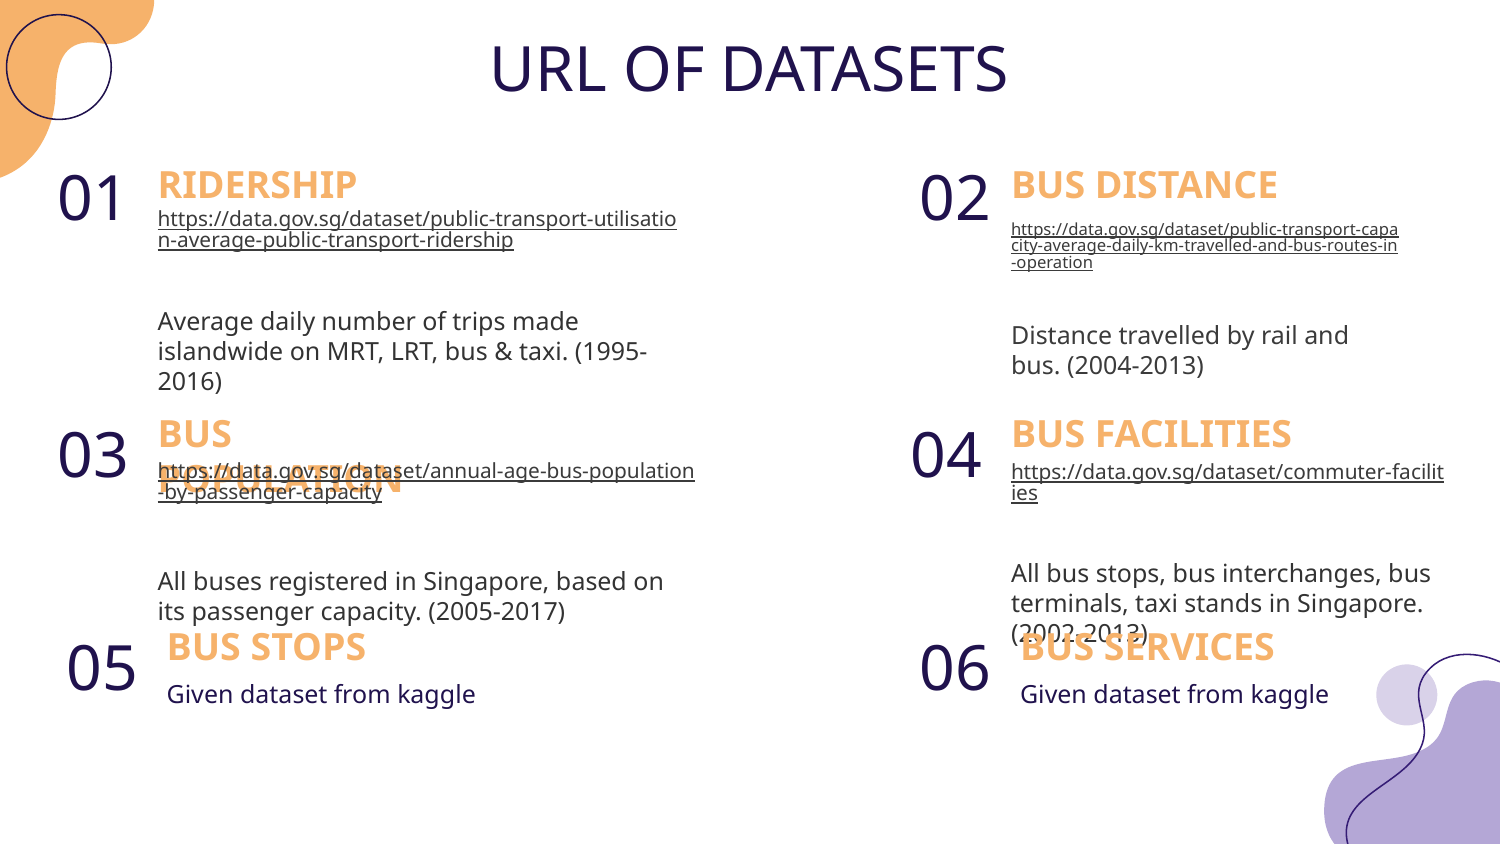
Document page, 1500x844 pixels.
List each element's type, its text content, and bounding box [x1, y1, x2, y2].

subtitle RIDERSHIP [142, 146, 482, 191]
title 06 [899, 632, 1011, 699]
subtitle https://data.gov.sg/dataset/public-transport-utilisation-average-public-transport-ridership Average daily number of trips made islandwide on MRT, LRT, bus & taxi. (1995-2016) [142, 191, 701, 347]
subtitle BUS FACILITIES [996, 394, 1336, 443]
title 05 [46, 632, 158, 699]
subtitle https://data.gov.sg/dataset/commuter-facilities All bus stops, bus interchanges, bus terminals, taxi stands in Singapore. (2002-2013) [996, 443, 1463, 524]
title 04 [890, 419, 1002, 485]
subtitle Given dataset from kaggle [1005, 663, 1378, 743]
title URL OF DATASETS [437, 14, 1063, 100]
title 01 [37, 162, 149, 229]
subtitle Given dataset from kaggle [151, 663, 524, 729]
subtitle BUS STOPS [151, 607, 491, 663]
subtitle BUS SERVICES [1005, 607, 1345, 663]
subtitle BUS POPULATION [142, 394, 482, 442]
subtitle https://data.gov.sg/dataset/public-transport-capacity-average-daily-km-travelled-and-bus-routes-in-operation Distance travelled by rail and bus. (2004-2013) [996, 203, 1415, 359]
subtitle BUS DISTANCE [996, 146, 1336, 198]
subtitle https://data.gov.sg/dataset/annual-age-bus-population-by-passenger-capacity All buses registered in Singapore, based on its passenger capacity. (2005-2017) [142, 442, 711, 598]
title 03 [37, 419, 149, 485]
title 02 [899, 162, 1011, 229]
